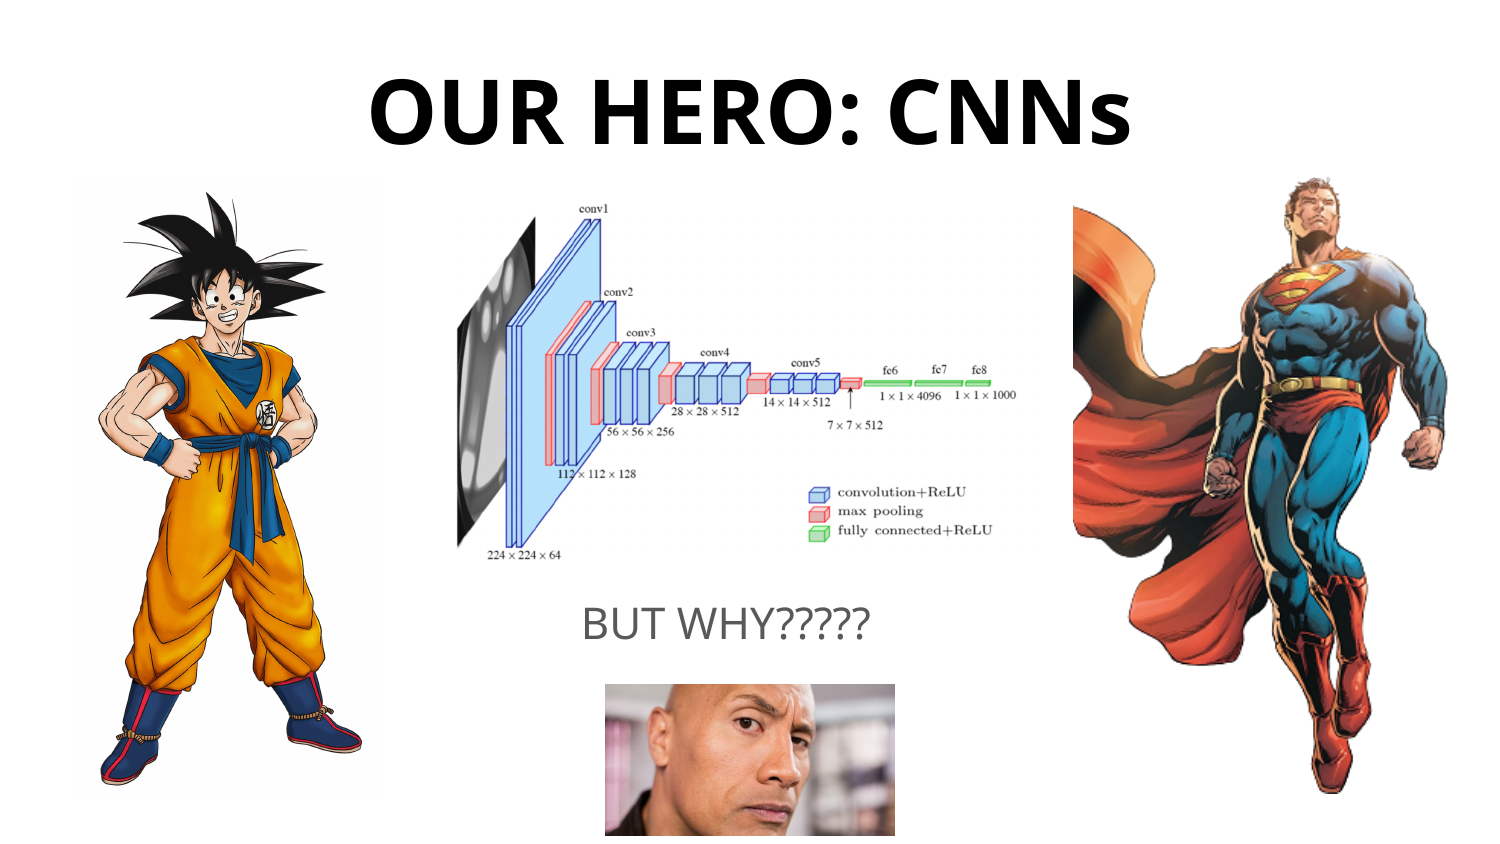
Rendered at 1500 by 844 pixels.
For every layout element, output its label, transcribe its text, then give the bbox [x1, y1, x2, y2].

text_box BUT WHY????? [565, 580, 1038, 674]
picture [605, 684, 895, 836]
picture [442, 198, 1039, 571]
picture [71, 177, 384, 794]
picture [1072, 177, 1450, 794]
title OUR HERO: CNNs [51, 38, 1449, 178]
